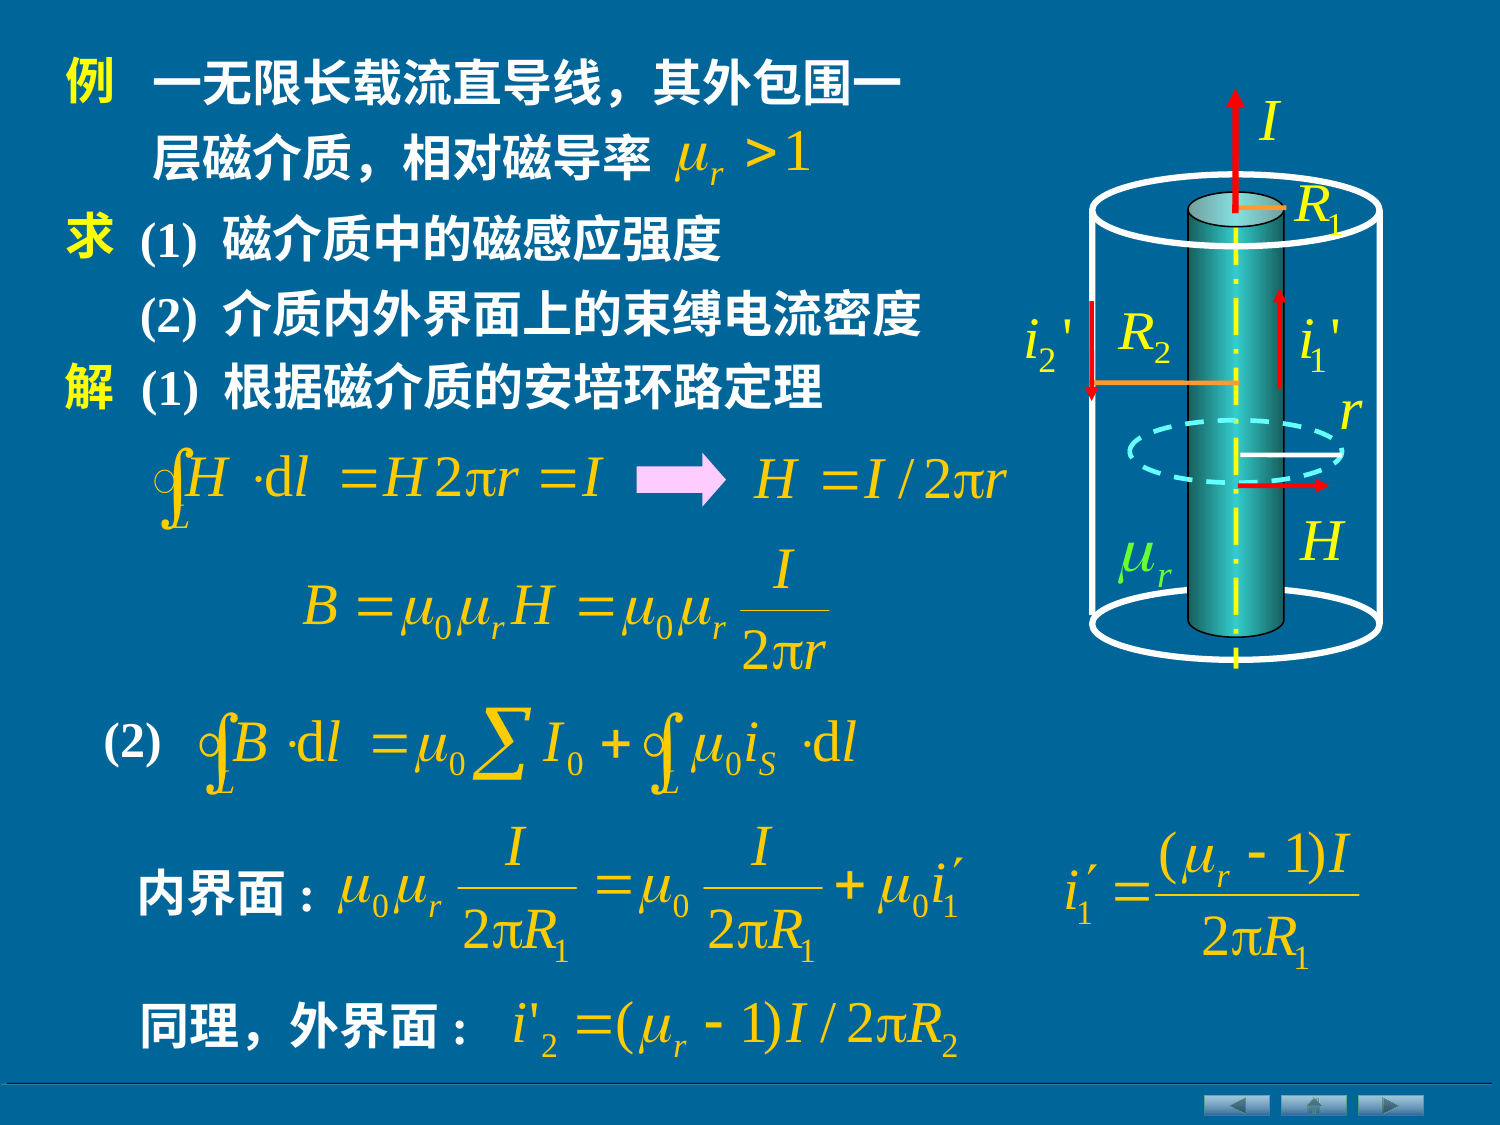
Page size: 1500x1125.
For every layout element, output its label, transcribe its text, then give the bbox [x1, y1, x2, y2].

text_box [188, 692, 880, 804]
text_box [1235, 88, 1288, 214]
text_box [1056, 816, 1370, 981]
text_box [637, 454, 725, 505]
text_box (2) [88, 700, 182, 775]
text_box 解 [50, 348, 126, 423]
text_box (1) 根据磁介质的安培环路定理 [126, 348, 987, 423]
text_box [669, 119, 812, 189]
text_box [1089, 295, 1240, 384]
text_box 内界面: [121, 853, 321, 929]
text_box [1335, 397, 1368, 433]
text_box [1294, 507, 1354, 564]
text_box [1279, 288, 1343, 389]
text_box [1021, 300, 1092, 402]
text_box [147, 433, 611, 534]
text_box 一无限长载流直导线，其外包围一层磁介质，相对磁导率 [137, 28, 927, 194]
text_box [1236, 167, 1352, 243]
text_box (1) 磁介质中的磁感应强度 [125, 199, 1086, 275]
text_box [326, 810, 971, 974]
text_box 求 [50, 197, 131, 272]
text_box 例 [50, 42, 131, 118]
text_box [504, 982, 965, 1065]
text_box (2) 介质内外界面上的束缚电流密度 [124, 274, 1086, 350]
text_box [748, 451, 1012, 504]
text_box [297, 538, 833, 675]
text_box 同理，外界面: [124, 987, 499, 1063]
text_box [1091, 157, 1380, 669]
